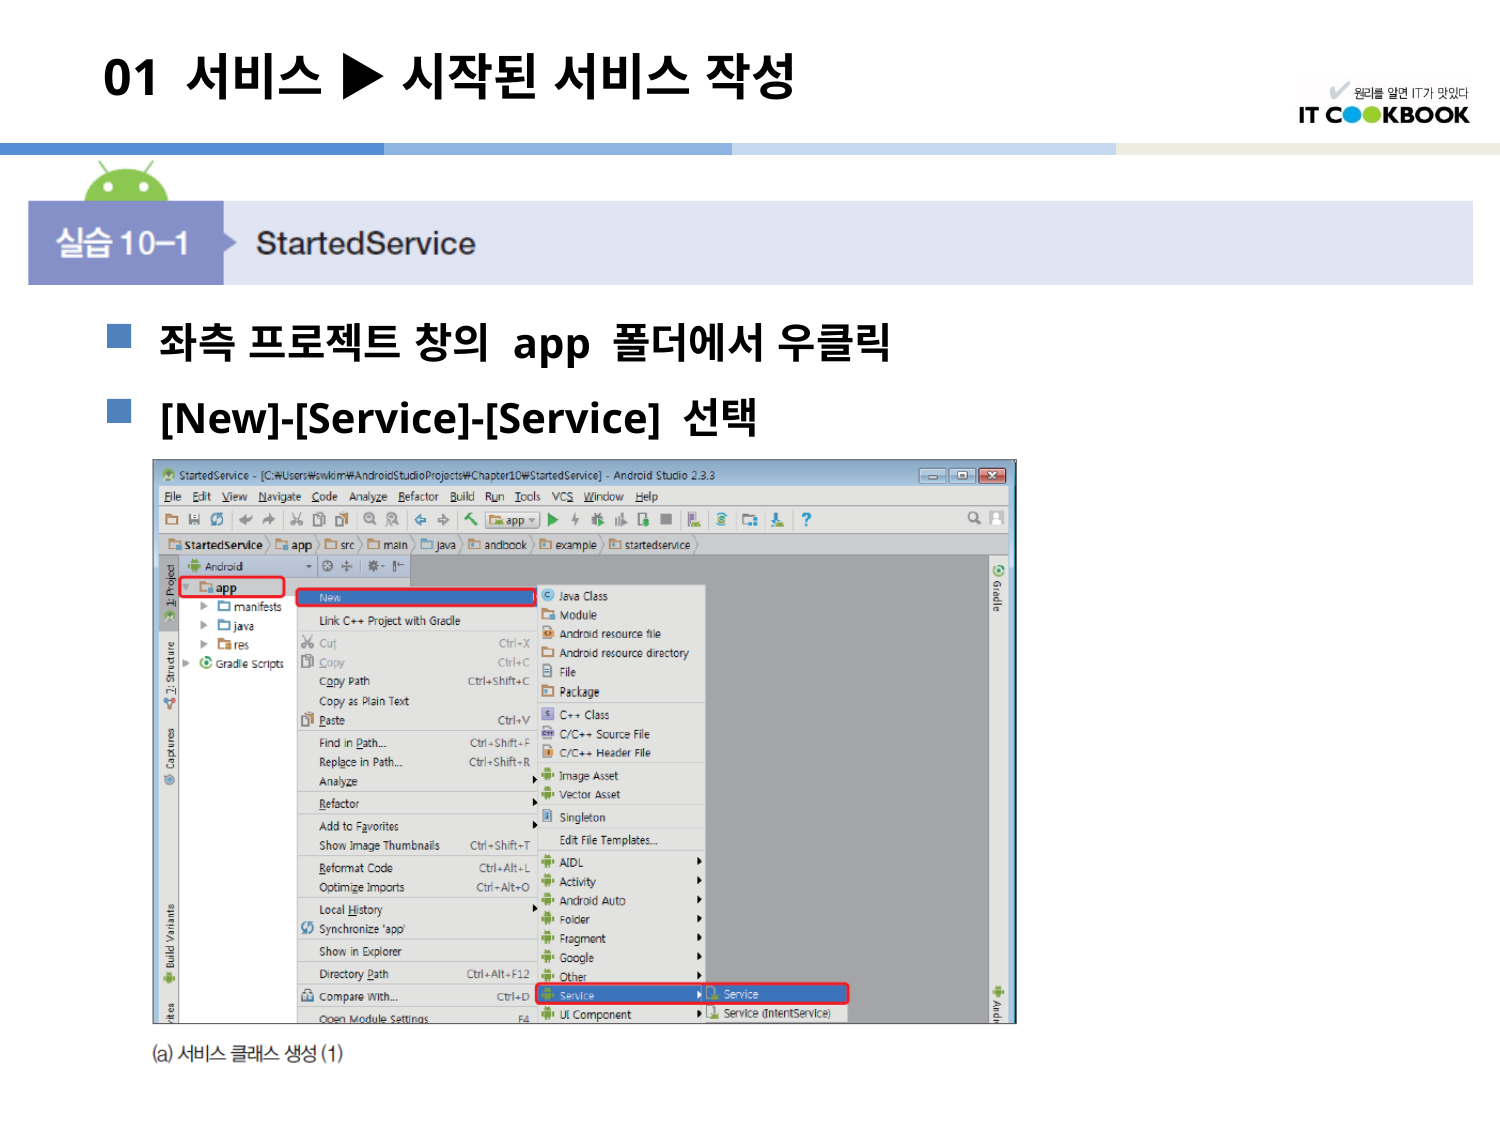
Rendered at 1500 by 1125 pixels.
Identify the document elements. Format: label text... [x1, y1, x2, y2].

picture [1295, 78, 1473, 125]
list 좌측 프로젝트 창의 app 폴더에서 우클릭 [New]-[Service]-[Service] 선택 [88, 293, 1436, 1083]
picture [144, 456, 1018, 1083]
picture [27, 160, 1473, 285]
title 01 서비스 ▶ 시작된 서비스 작성 [88, 30, 1330, 121]
